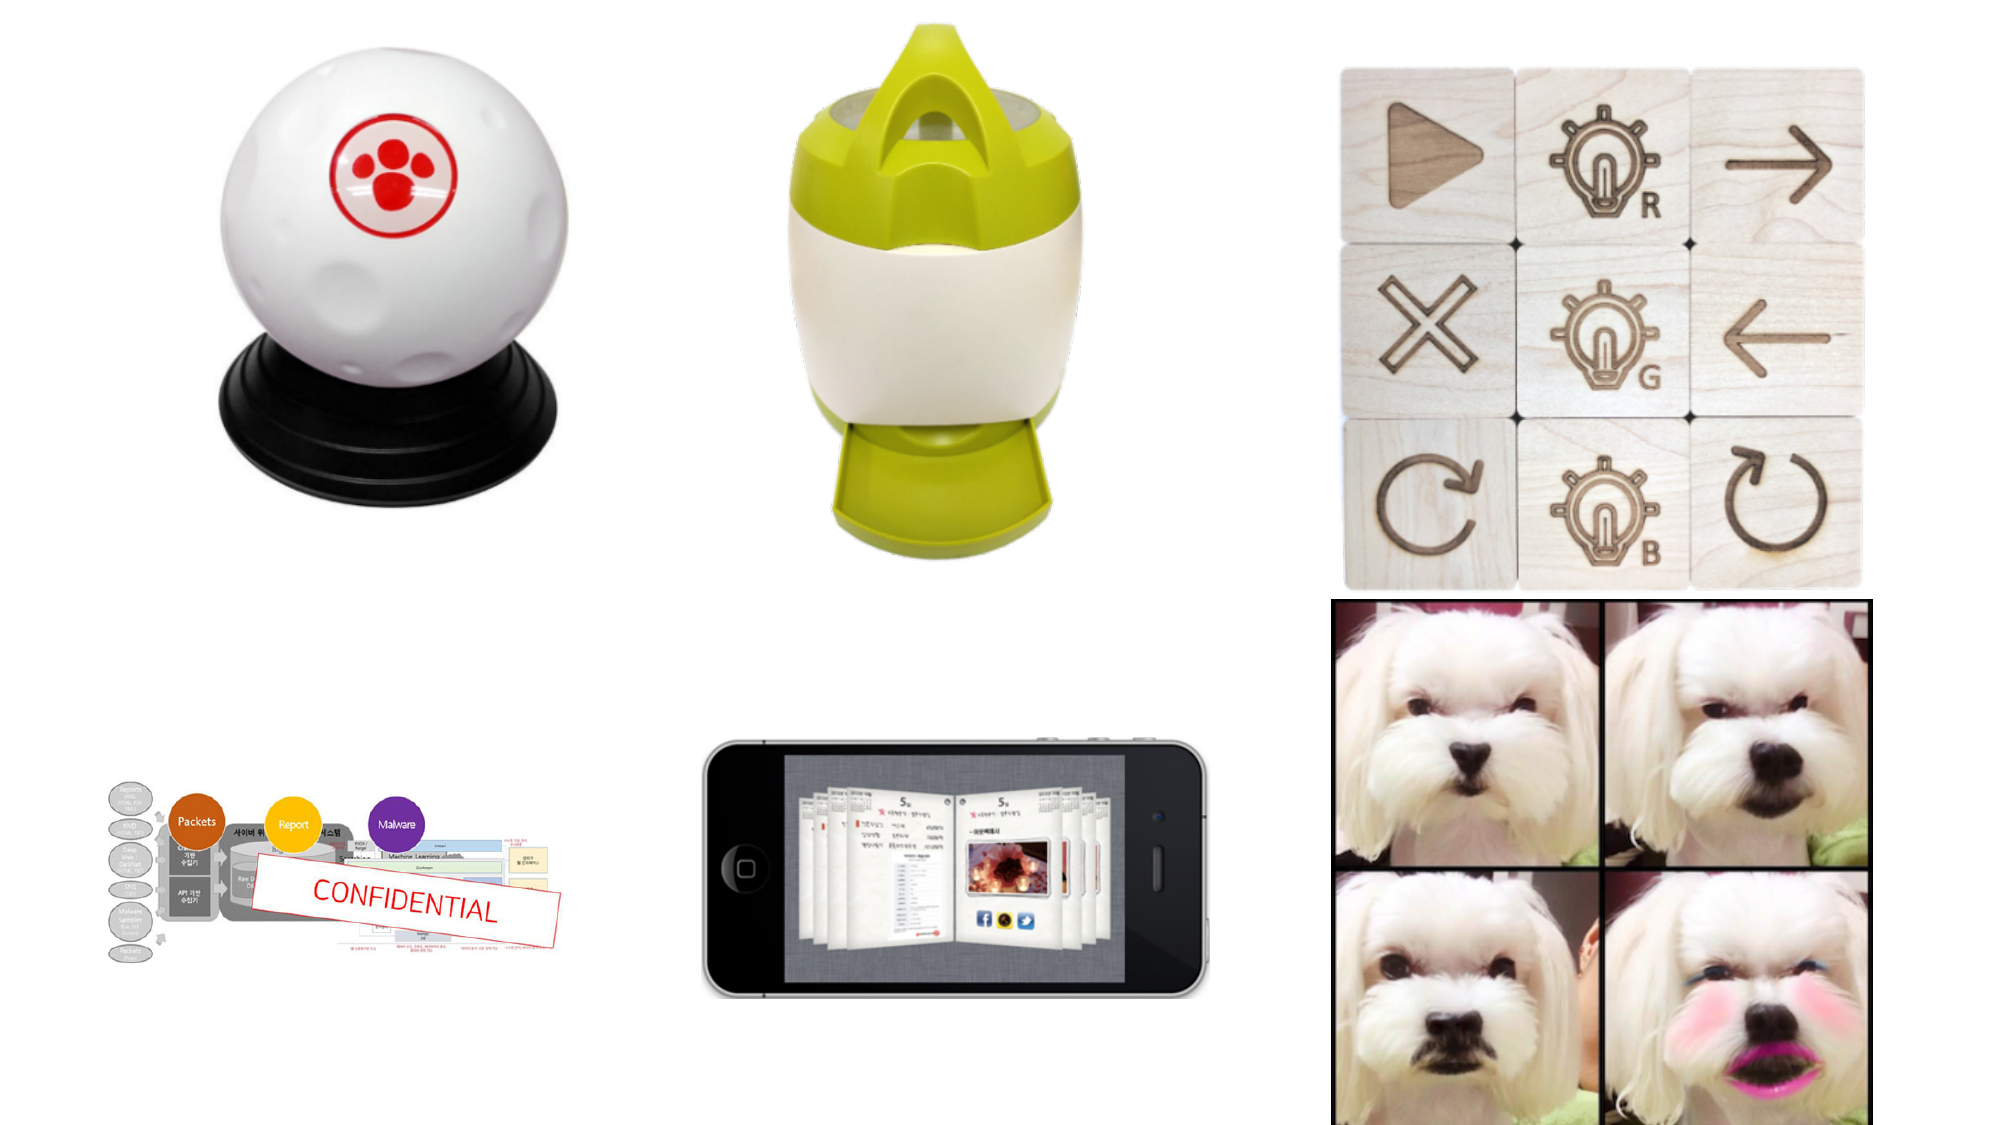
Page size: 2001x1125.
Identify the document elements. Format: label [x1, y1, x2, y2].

text_box [123, 0, 666, 541]
text_box [54, 596, 598, 1125]
text_box [680, 596, 1223, 1125]
text_box [1331, 55, 1874, 598]
text_box [665, 20, 1208, 563]
text_box [1331, 598, 1874, 1125]
